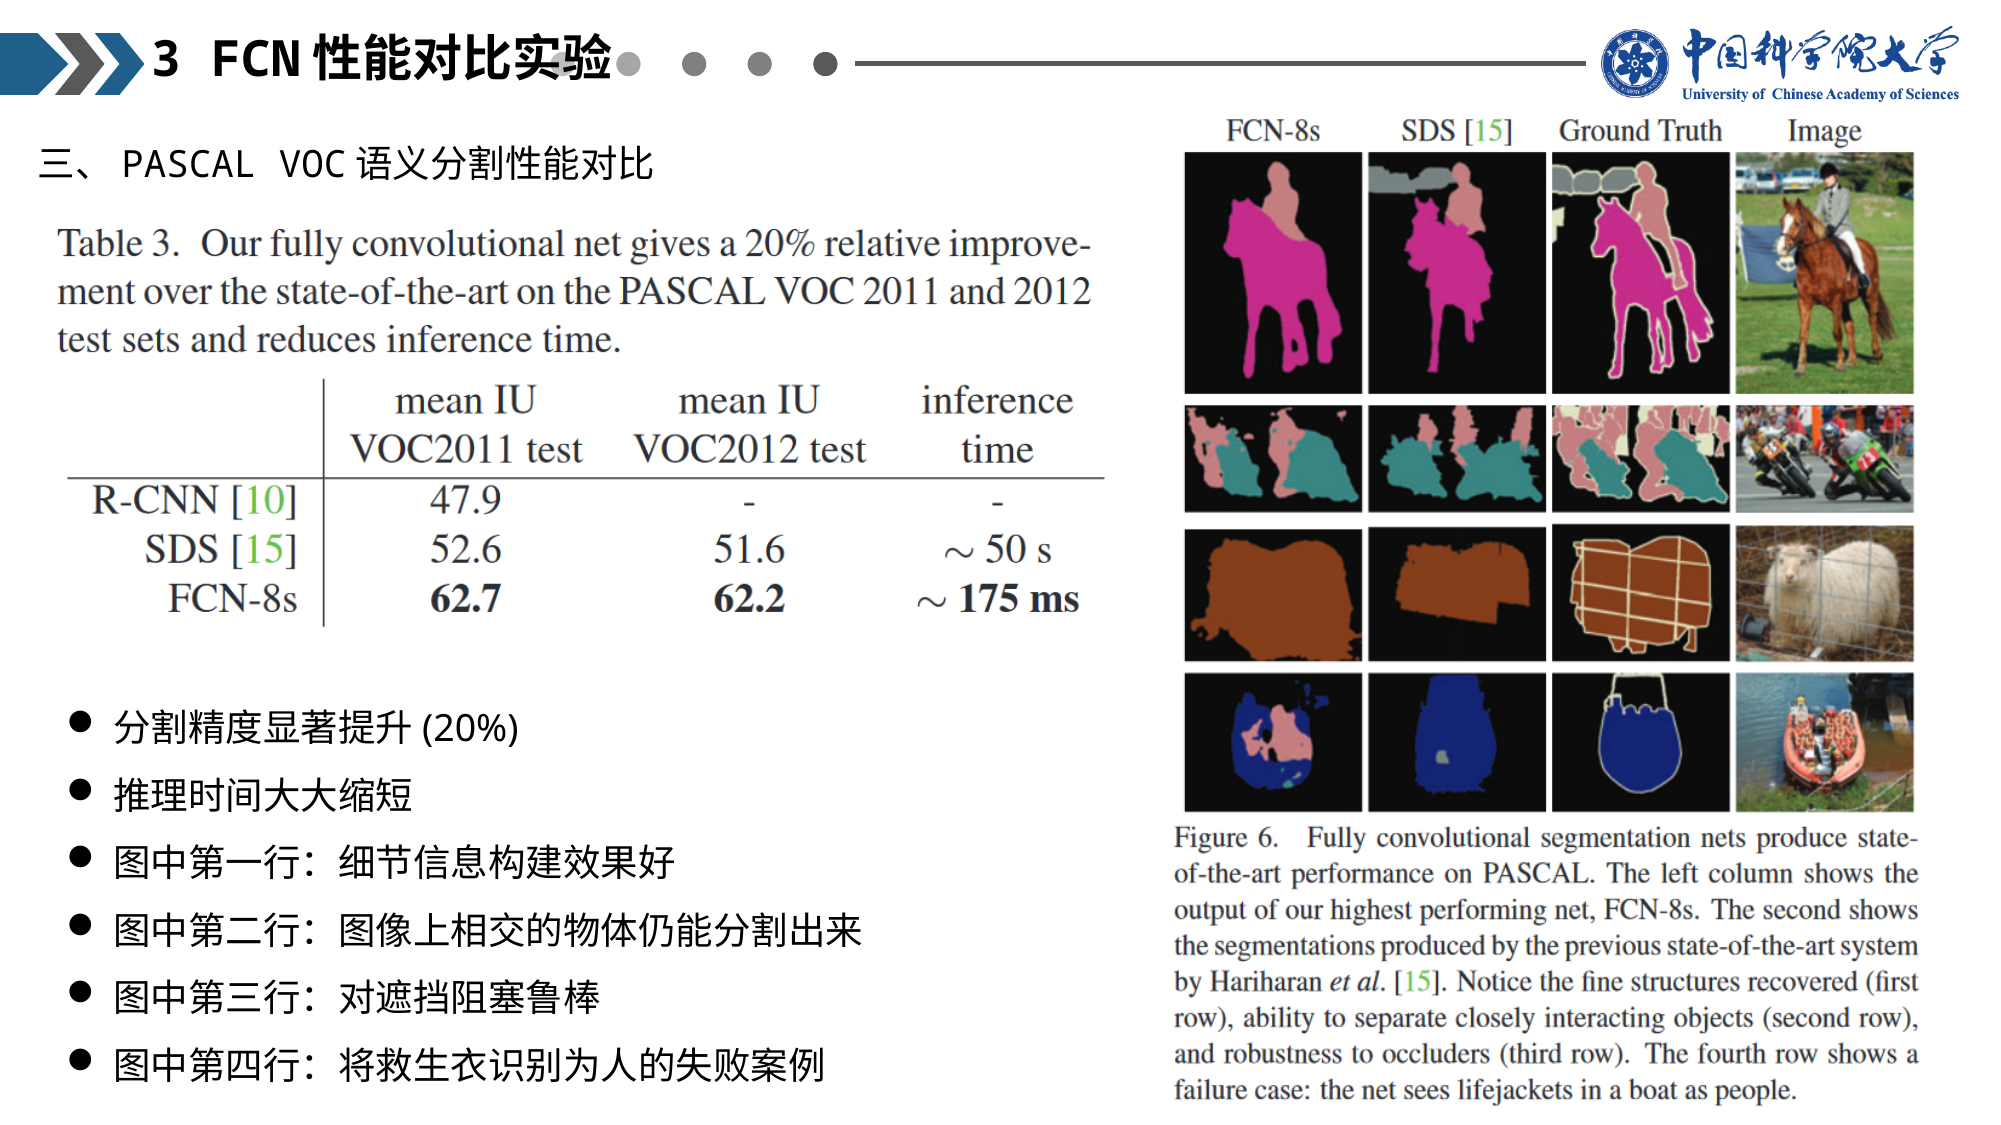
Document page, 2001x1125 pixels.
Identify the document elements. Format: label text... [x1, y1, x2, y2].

text_box 三、PASCAL VOC语义分割性能对比 [9, 132, 684, 192]
picture [1162, 102, 1934, 1108]
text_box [0, 18, 1959, 102]
text_box 分割精度显著提升(20%) 推理时间大大缩短 图中第一行：细节信息构建效果好 图中第二行：图像上相交的物体仍能分割出来 图中第三行：对遮挡阻塞鲁棒 图中第四行：将救生衣识别为人的失败案例 [51, 674, 1160, 1095]
picture [34, 205, 1160, 637]
